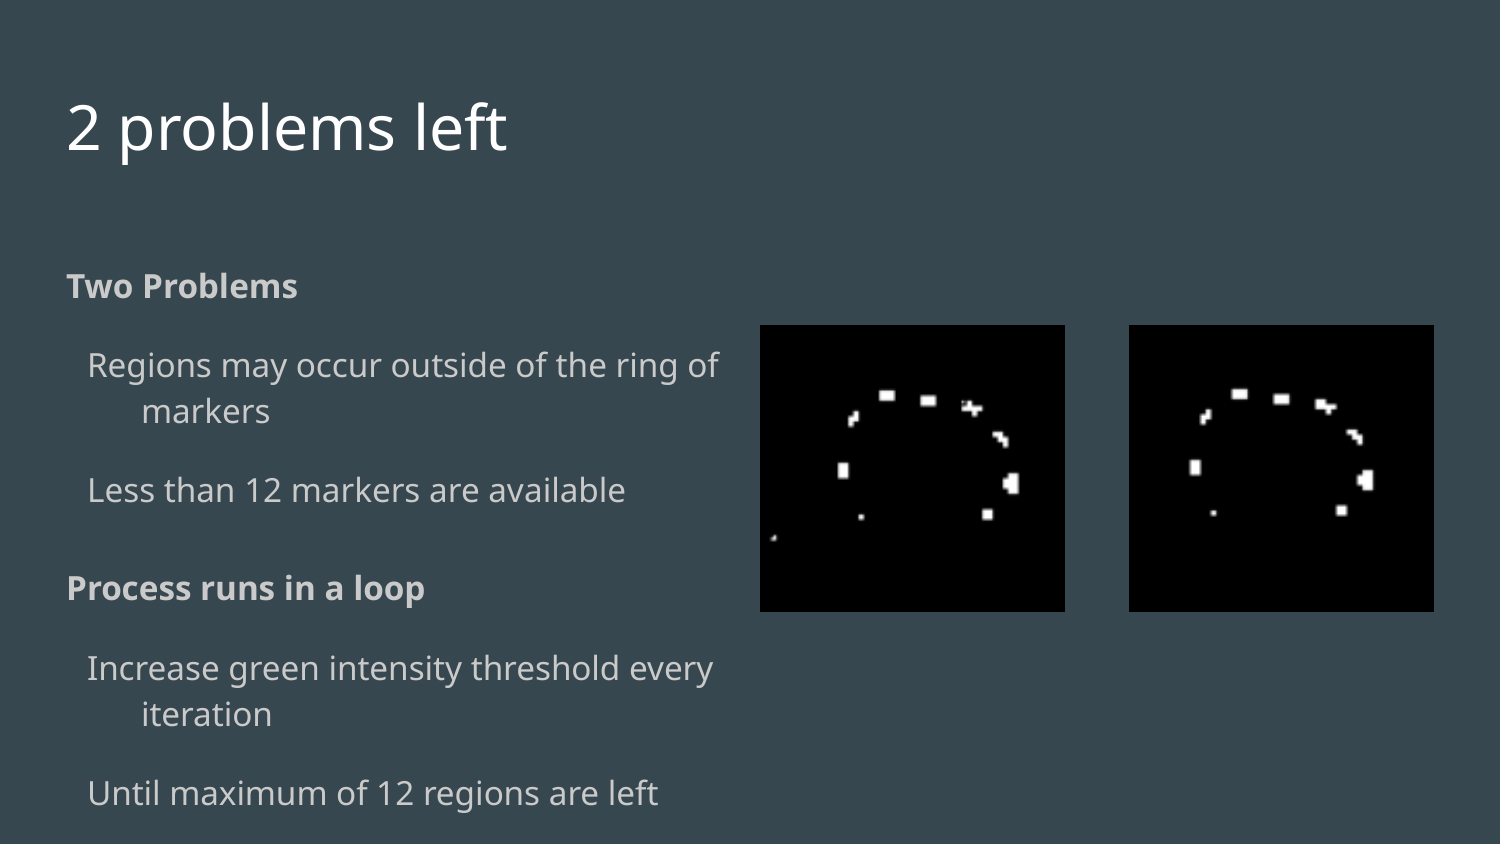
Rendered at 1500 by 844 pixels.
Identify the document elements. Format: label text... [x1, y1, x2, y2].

picture [759, 325, 1065, 612]
title 2 problems left [51, 72, 1449, 167]
list Two Problems Regions may occur outside of the ring of markers Less than 12 markers are available [51, 244, 746, 531]
list Process runs in a loop Increase green intensity threshold every iteration Until maximum of 12 regions are left [51, 546, 746, 844]
picture [1129, 325, 1435, 612]
